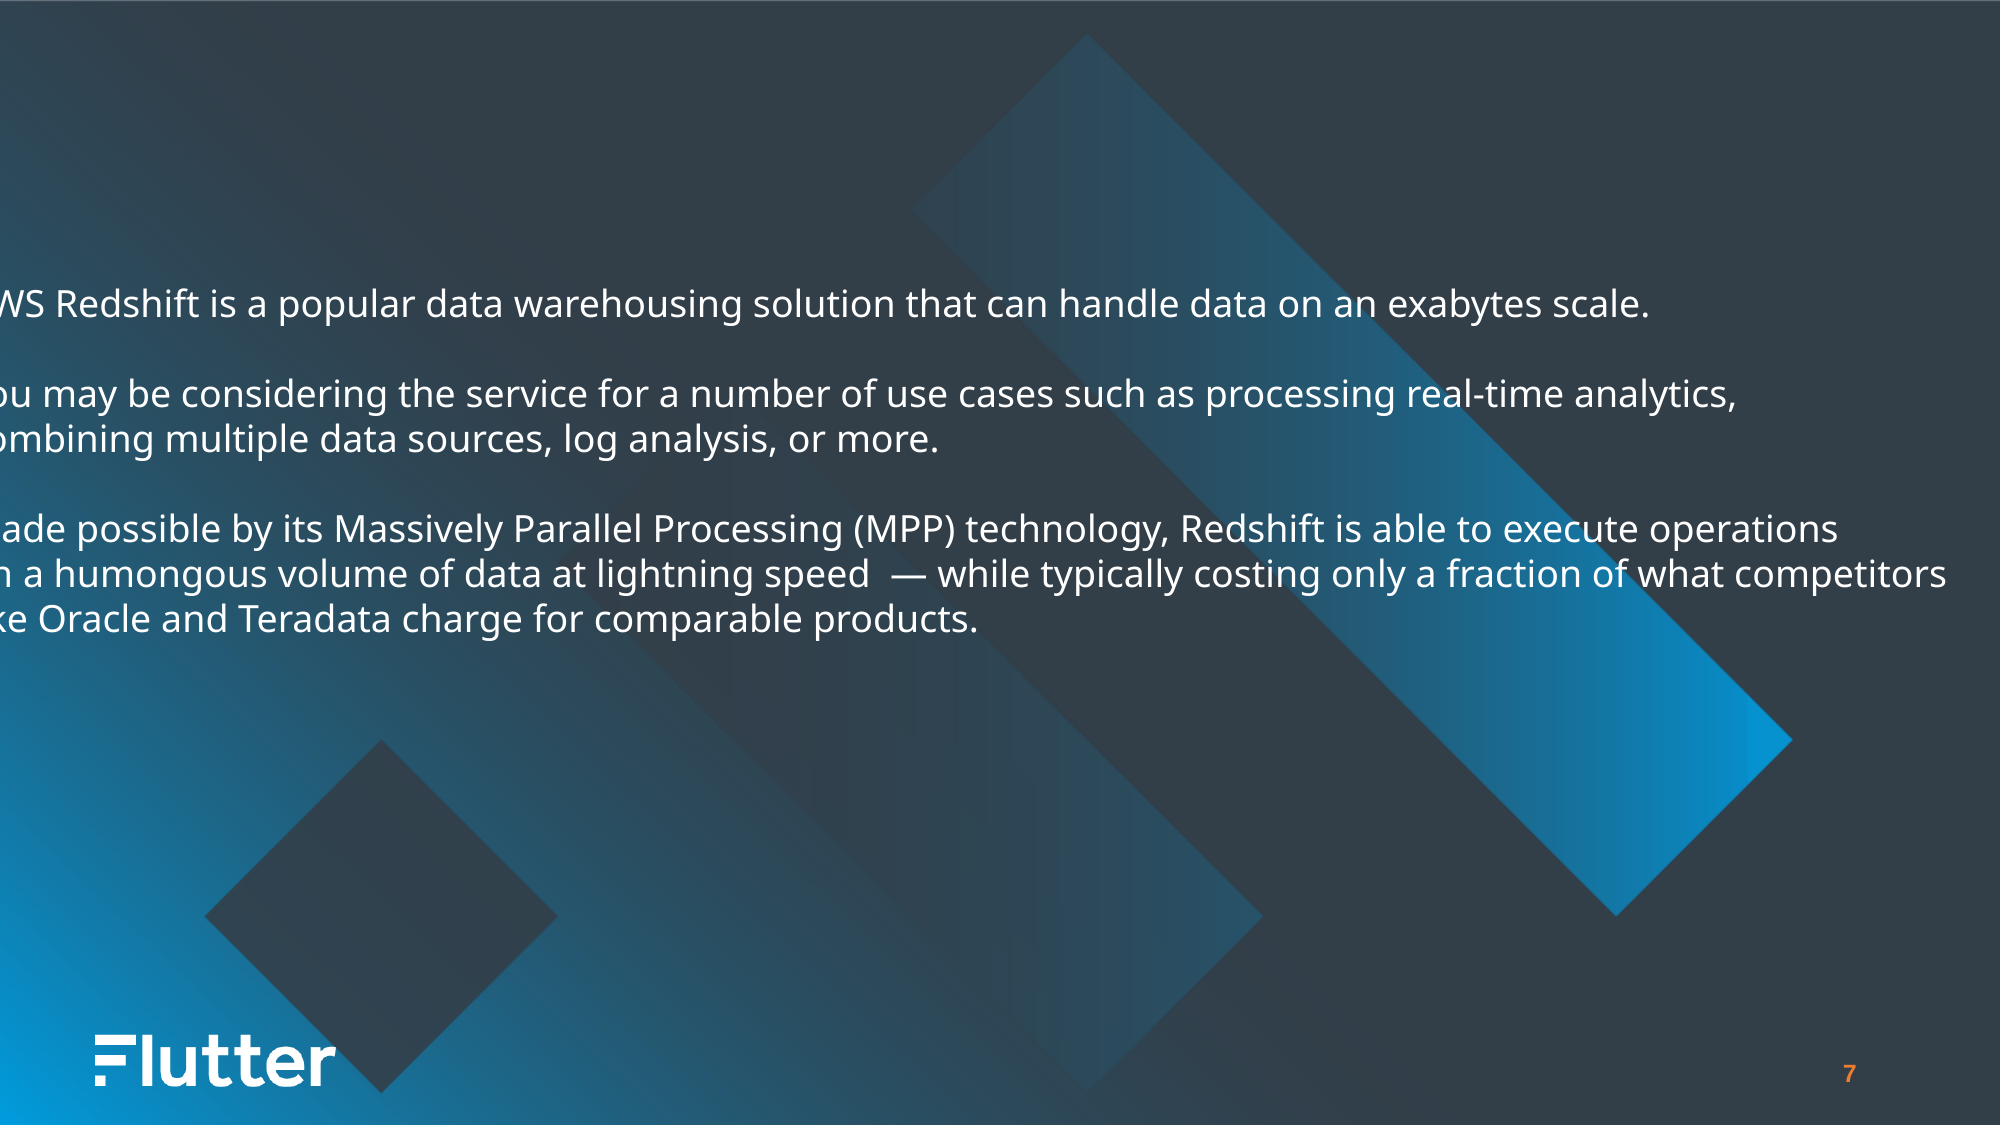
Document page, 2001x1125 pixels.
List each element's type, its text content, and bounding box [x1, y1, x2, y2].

picture [96, 1056, 125, 1065]
picture [96, 1035, 135, 1044]
picture [143, 1035, 152, 1085]
picture [96, 1076, 105, 1085]
picture [0, 0, 2000, 1125]
text_box AWS Redshift is a popular data warehousing solution that can handle data on an exabytes scale. You may be considering the service for a number of use cases such as processing real-time analytics, combining multiple data sources, log analysis, or more. Made possible by its Massively Parallel Processing (MPP) technology, Redshift is able to execute operations on a humongous volume of data at lightning speed — while typically costing only a fraction of what competitors like Oracle and Teradata charge for comparable products. [0, 272, 1974, 693]
